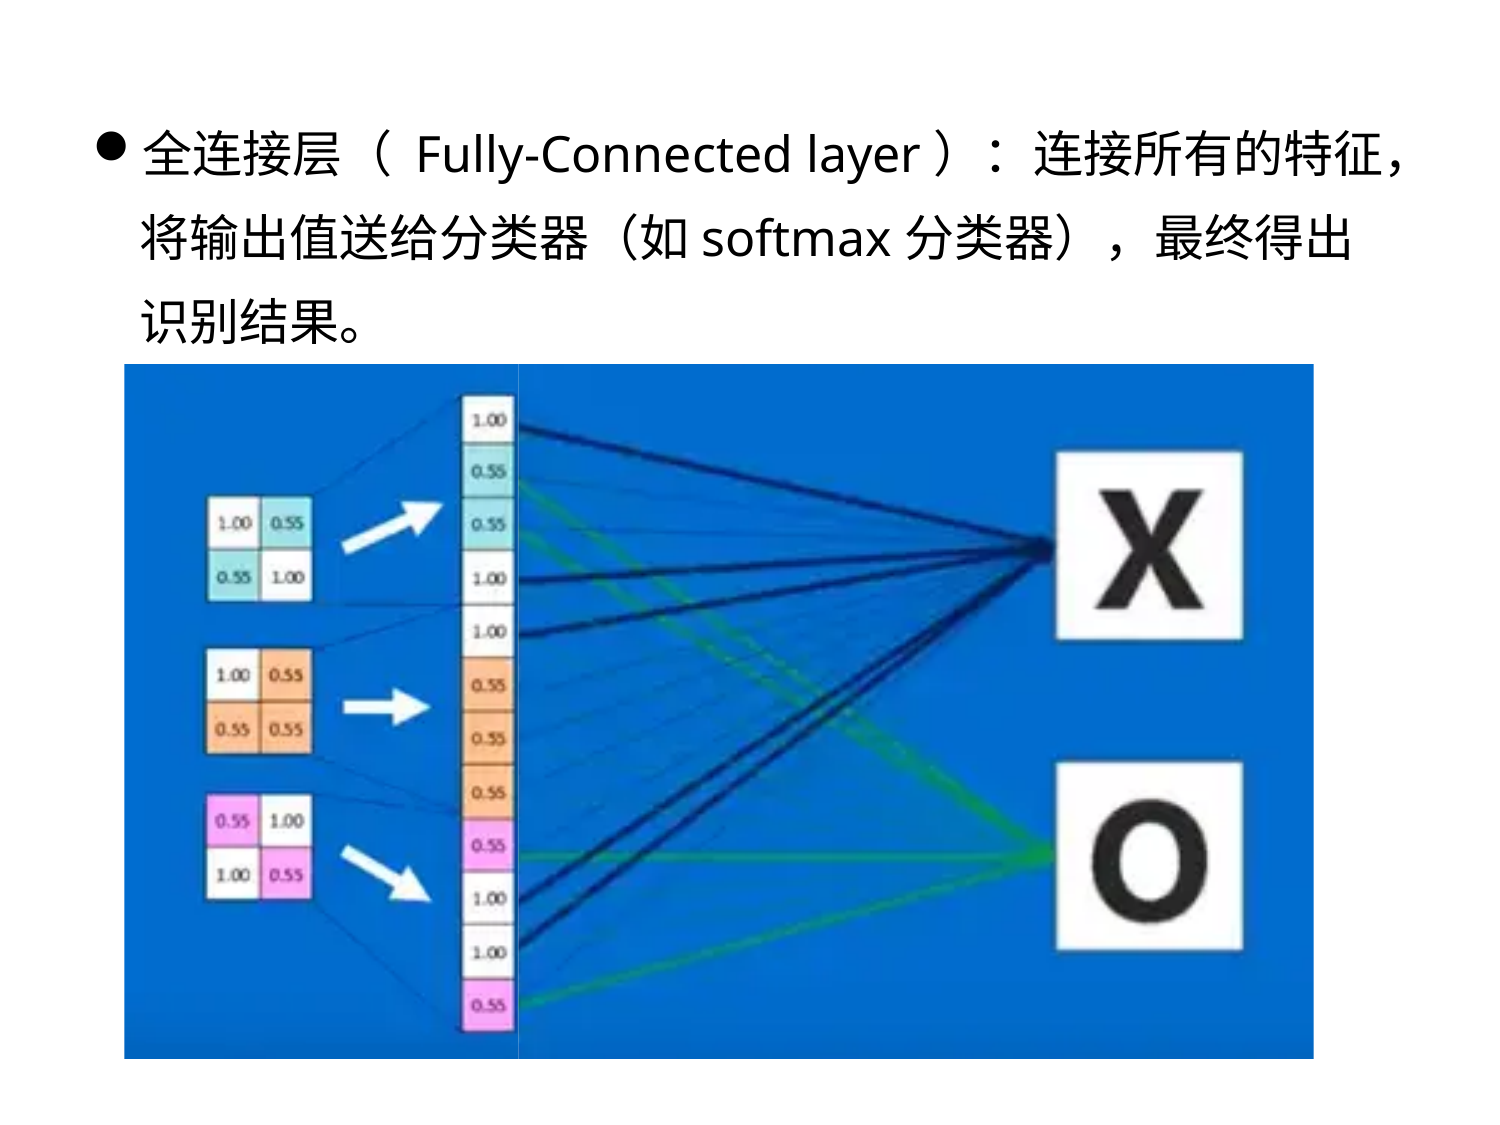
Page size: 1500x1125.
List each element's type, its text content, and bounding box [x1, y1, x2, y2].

text_box 全连接层（ Fully-Connected layer）：连接所有的特征，将输出值送给分类器（如softmax分类器），最终得出识别结果。 [77, 90, 1418, 442]
picture [124, 363, 1314, 1059]
